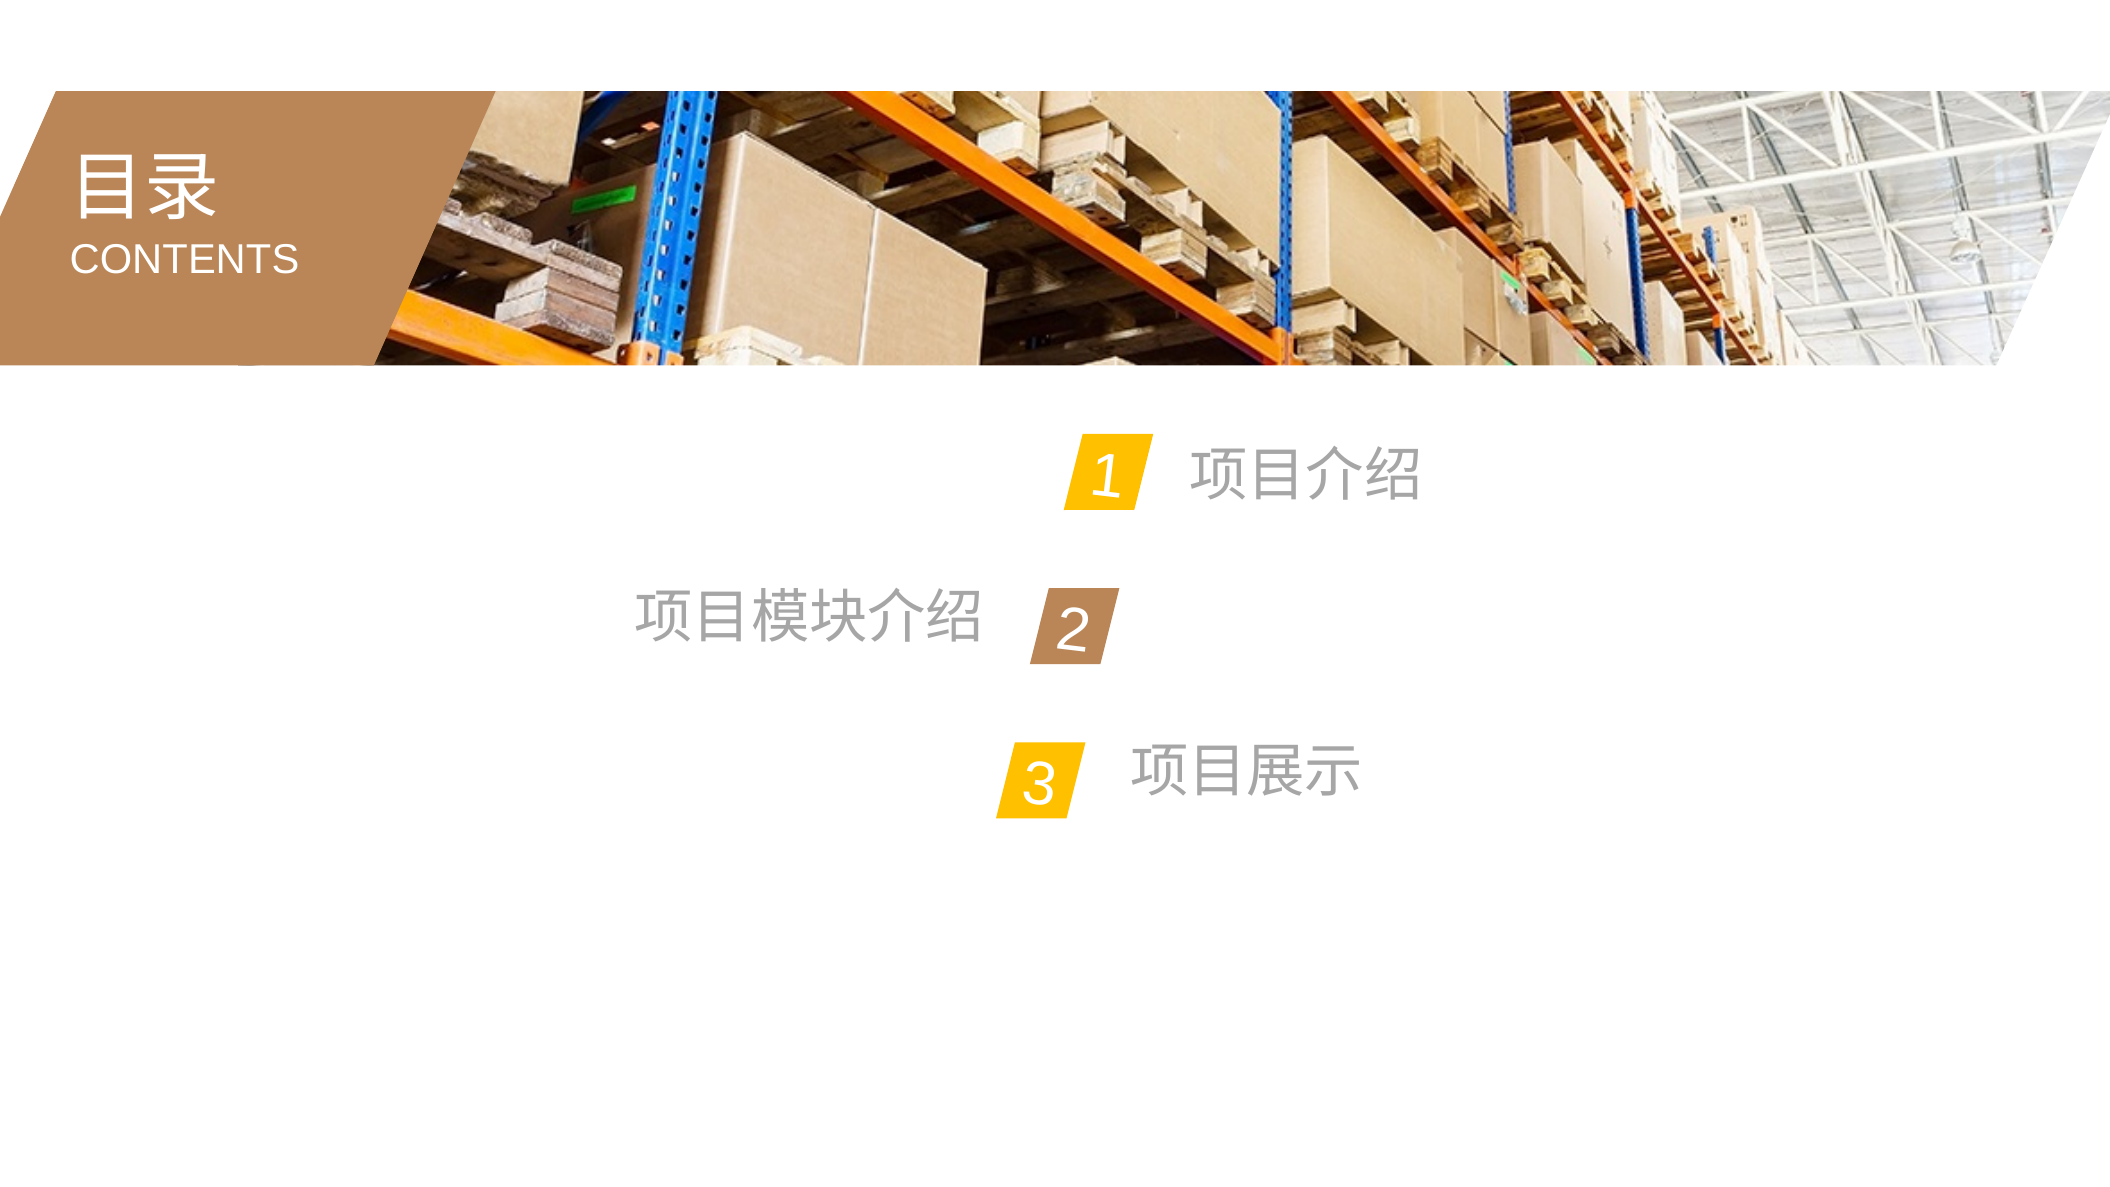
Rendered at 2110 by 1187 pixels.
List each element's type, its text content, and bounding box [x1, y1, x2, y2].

text_box 目录 [51, 130, 238, 236]
text_box [0, 89, 498, 367]
text_box 2 [1029, 588, 1120, 665]
text_box 项目模块介绍 [514, 579, 984, 720]
text_box 项目介绍 [1189, 436, 1673, 507]
text_box 1 [1063, 433, 1154, 511]
text_box 3 [996, 742, 1086, 819]
text_box CONTENTS [69, 231, 300, 282]
text_box [375, 89, 2110, 367]
text_box 项目展示 [1130, 733, 1614, 874]
